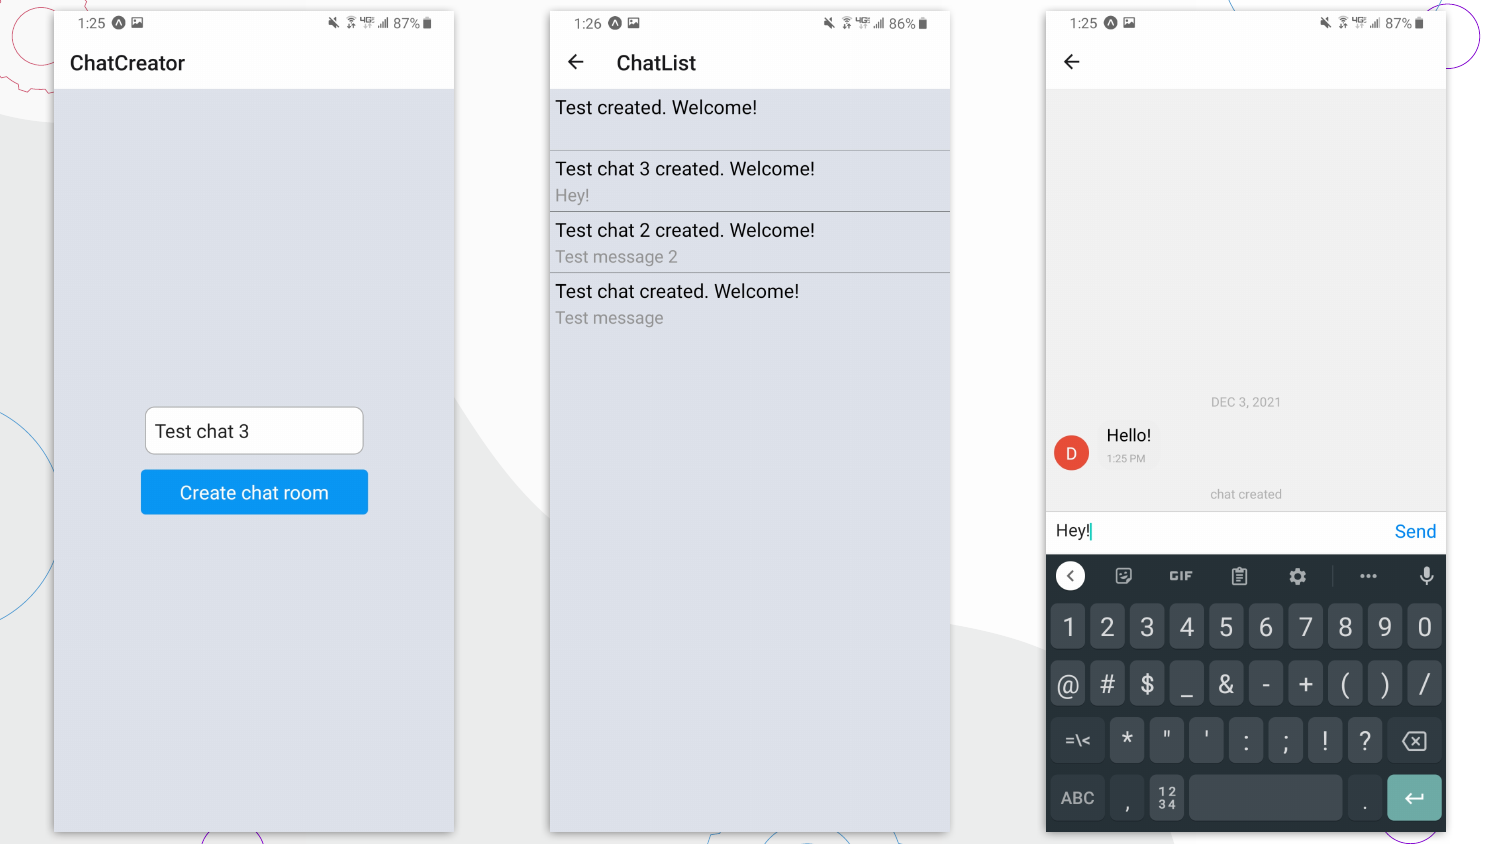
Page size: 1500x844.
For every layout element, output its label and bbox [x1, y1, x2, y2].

picture [1046, 11, 1446, 833]
picture [550, 11, 950, 833]
picture [54, 11, 454, 833]
